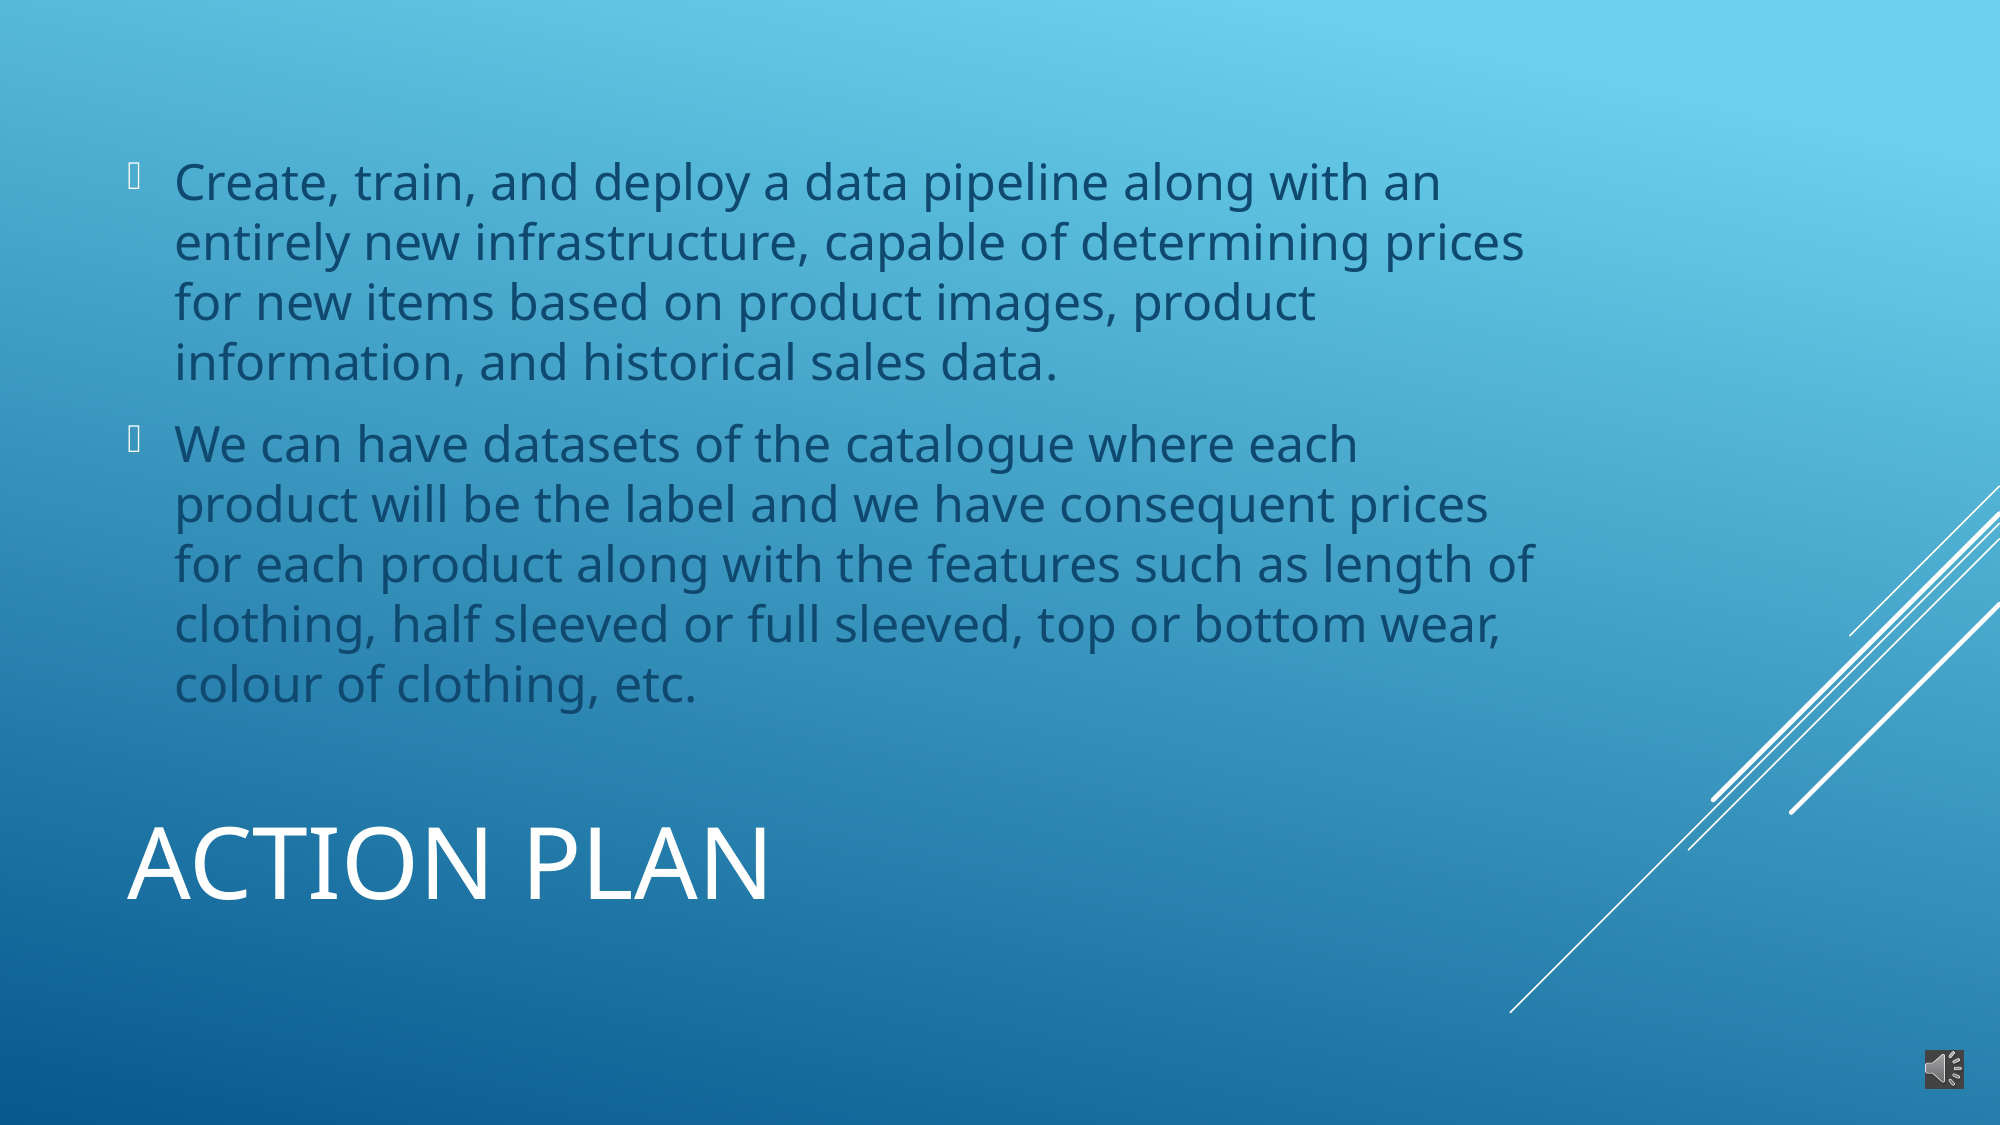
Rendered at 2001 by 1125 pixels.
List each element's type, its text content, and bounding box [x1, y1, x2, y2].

title Action Plan [112, 750, 1513, 984]
list Create, train, and deploy a data pipeline along with an entirely new infrastructure, capable of determining prices for new items based on product images, product information, and historical sales data. We can have datasets of the catalogue where each product will be the label and we have consequent prices for each product along with the features such as length of clothing, half sleeved or full sleeved, top or bottom wear, colour of clothing, etc. [112, 112, 1553, 750]
picture [1924, 1049, 1965, 1090]
